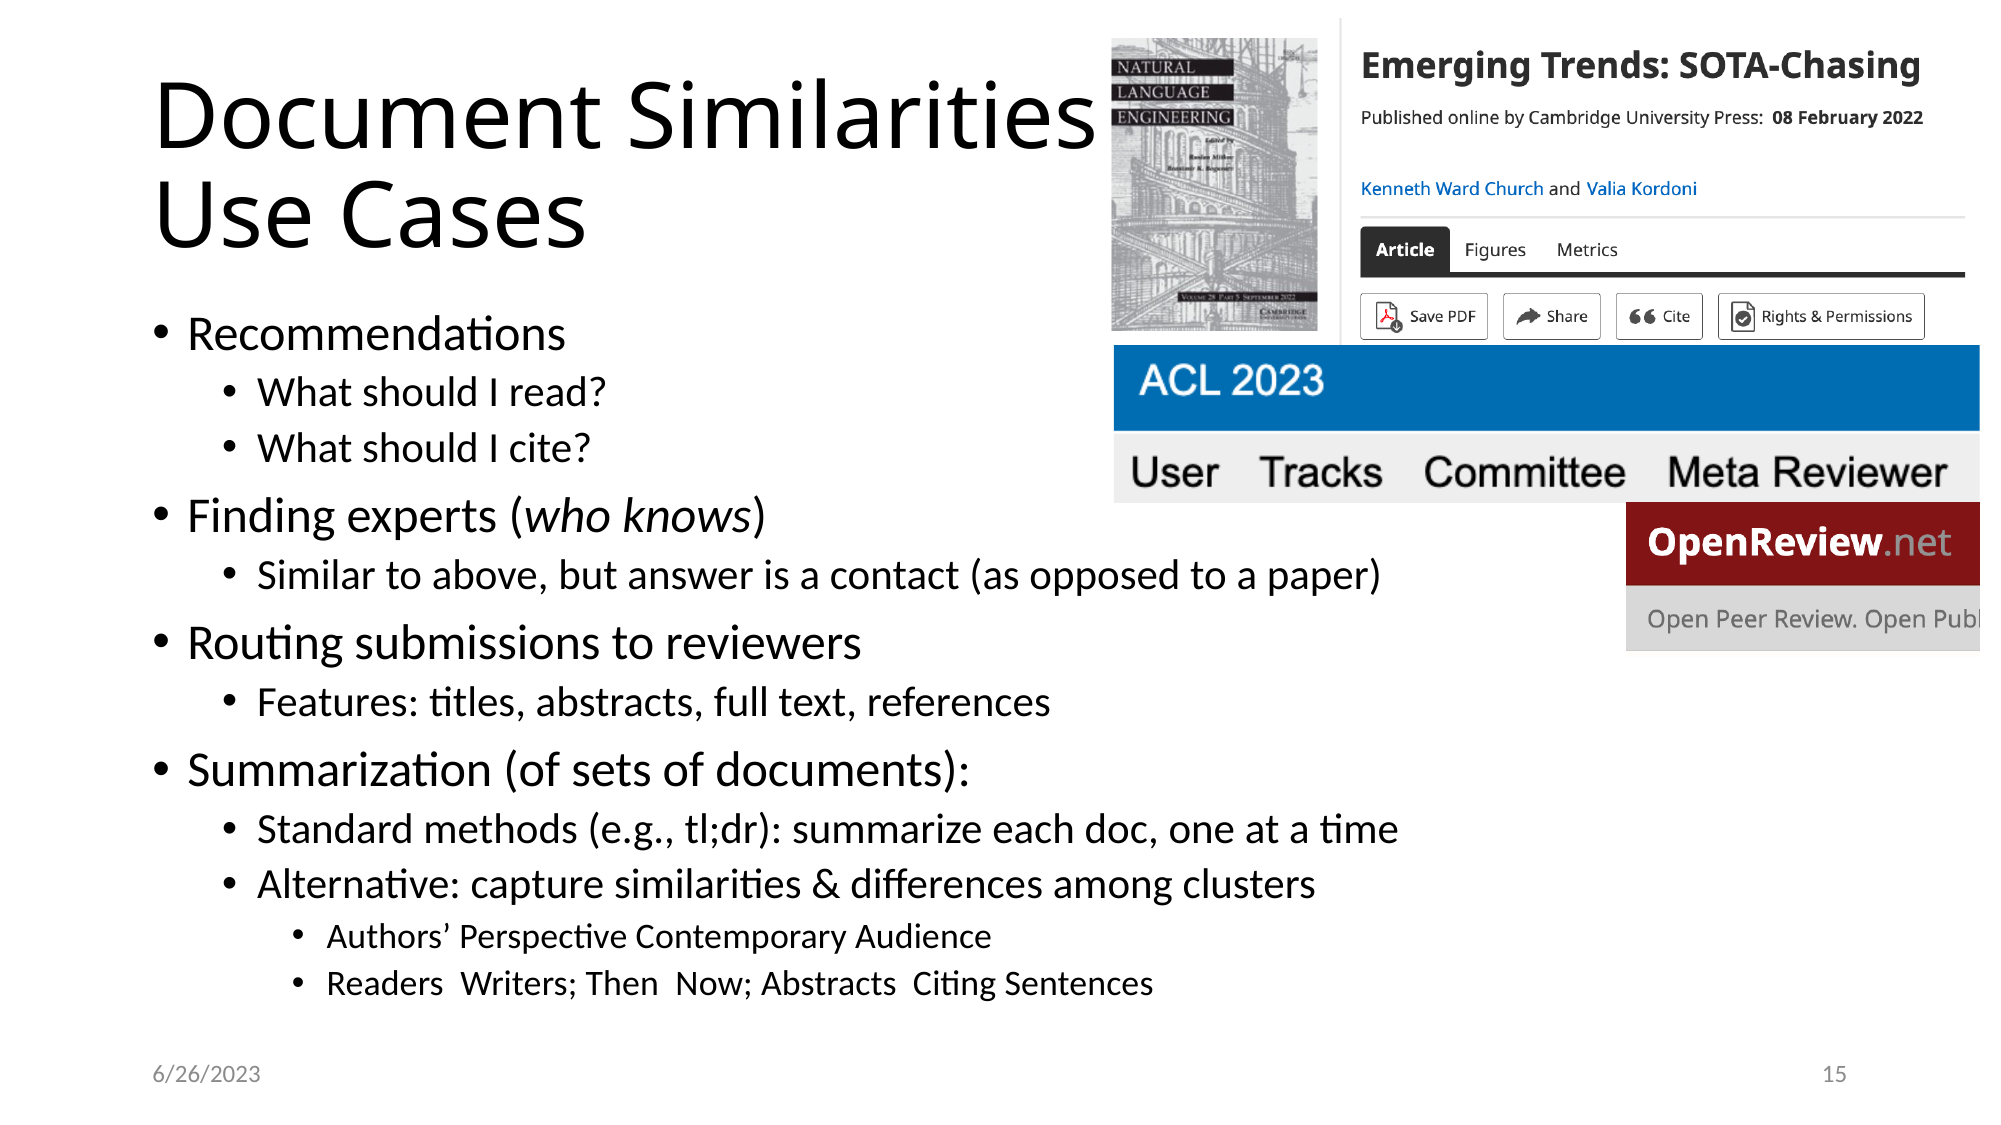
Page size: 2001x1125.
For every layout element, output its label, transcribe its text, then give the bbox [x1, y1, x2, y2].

picture [1099, 0, 1980, 657]
title Document Similarities: Use Cases [137, 59, 1099, 278]
slide_number 15 [1412, 1042, 1863, 1103]
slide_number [137, 1042, 588, 1103]
